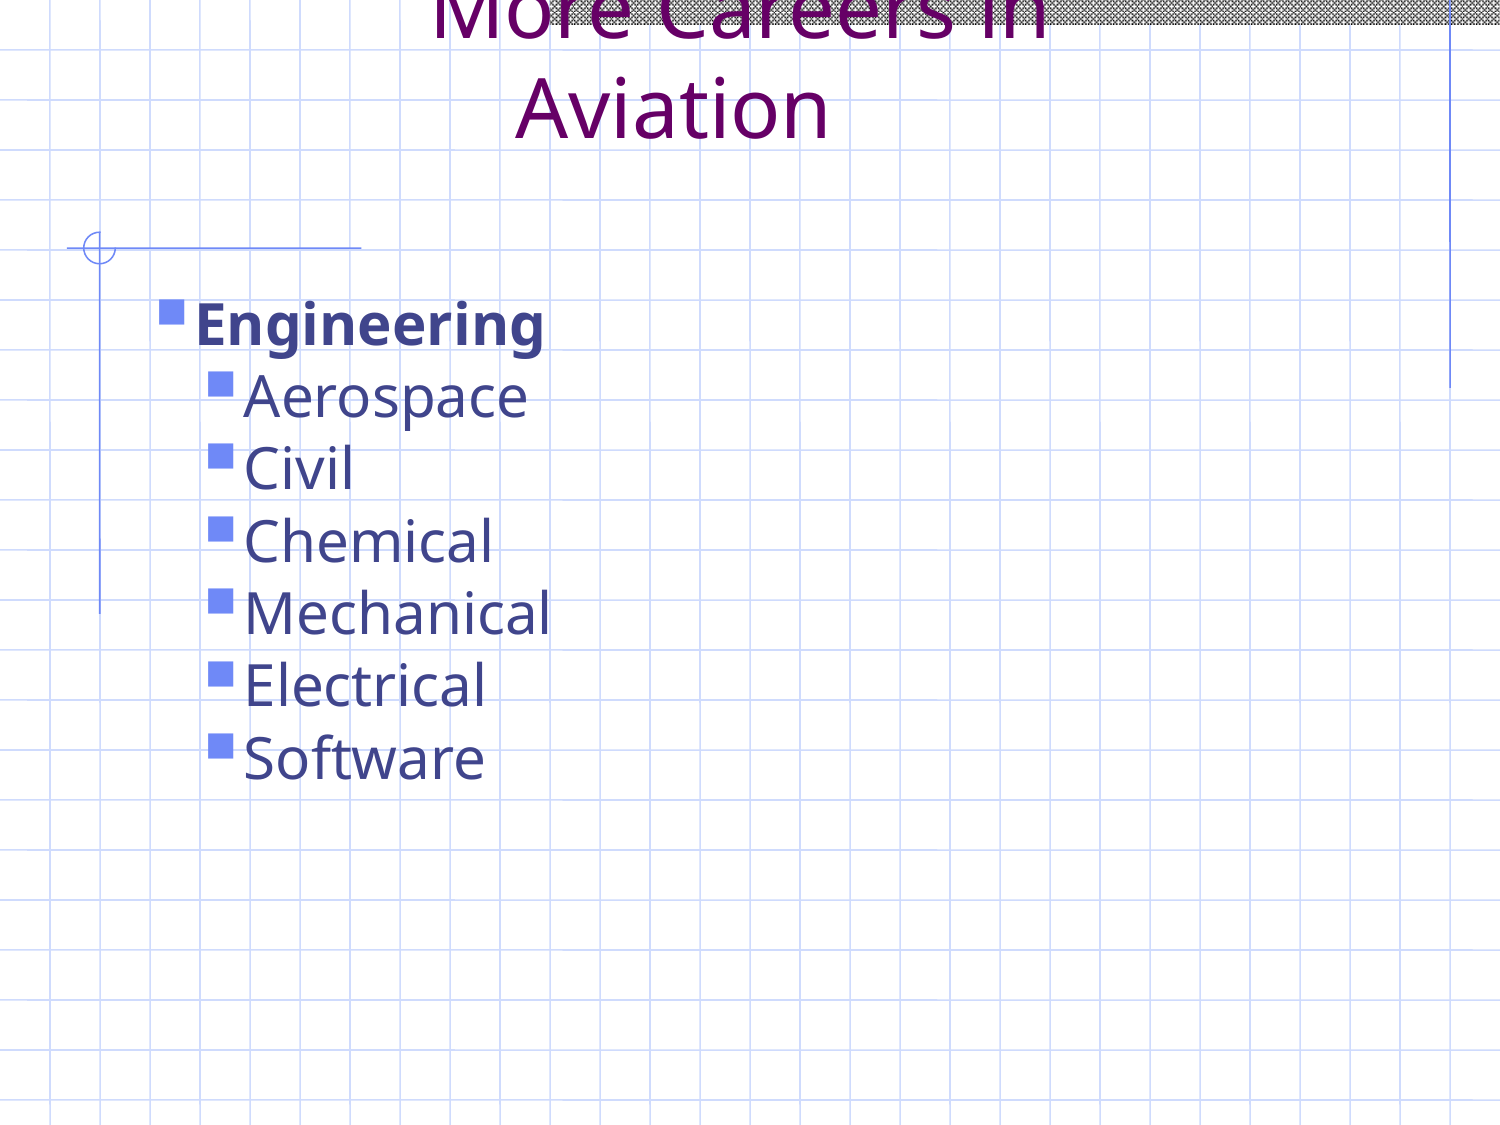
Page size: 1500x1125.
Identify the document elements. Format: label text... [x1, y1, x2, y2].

text_box More Careers in Aviation [262, 50, 1219, 163]
picture [1451, 0, 1500, 25]
text_box Engineering Aerospace Civil Chemical Mechanical Electrical Software [137, 287, 1400, 925]
picture [549, 0, 1449, 25]
